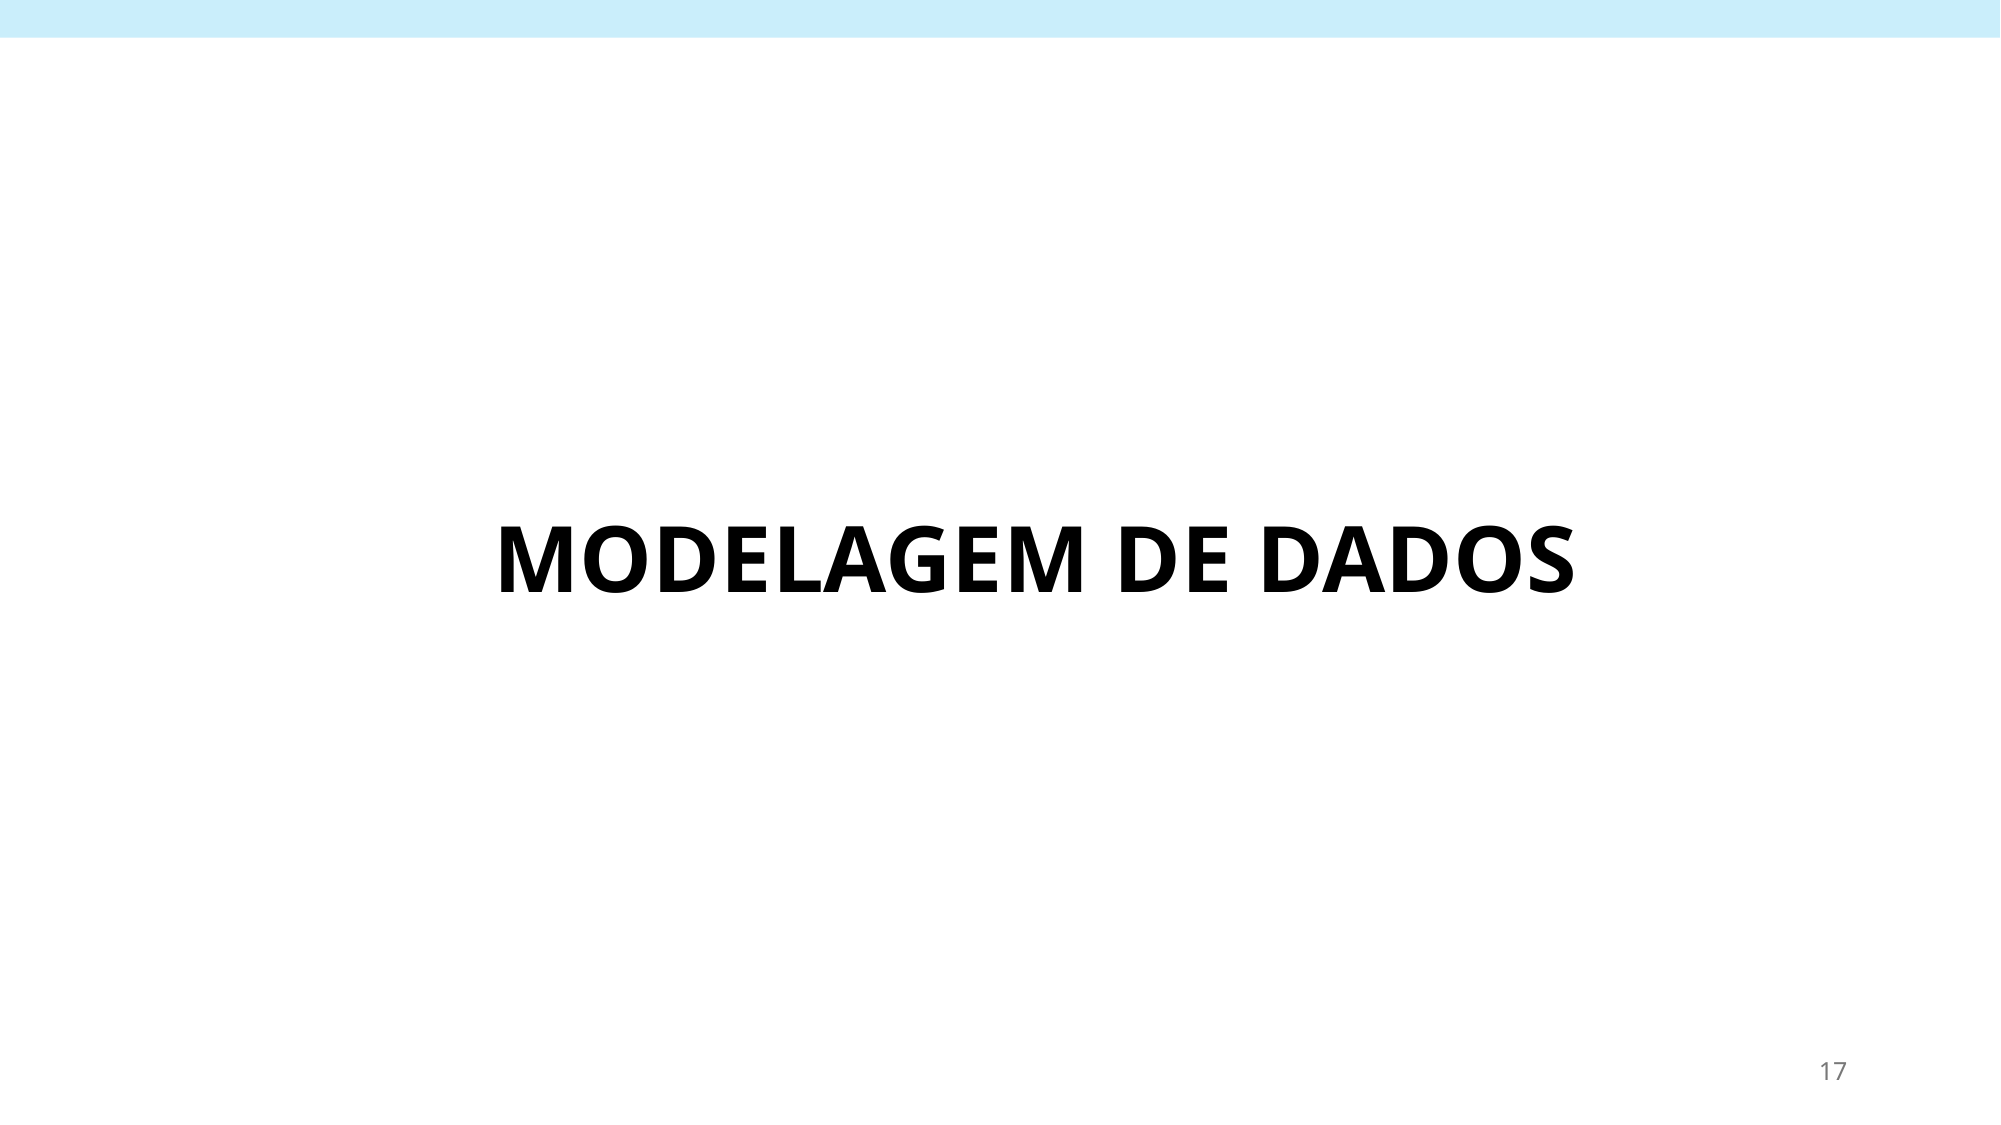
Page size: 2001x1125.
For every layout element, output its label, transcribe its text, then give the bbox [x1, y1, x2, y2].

text_box [0, 0, 2000, 39]
slide_number 17 [1412, 1042, 1863, 1103]
title MODELAGEM DE DADOS [129, 453, 1943, 672]
